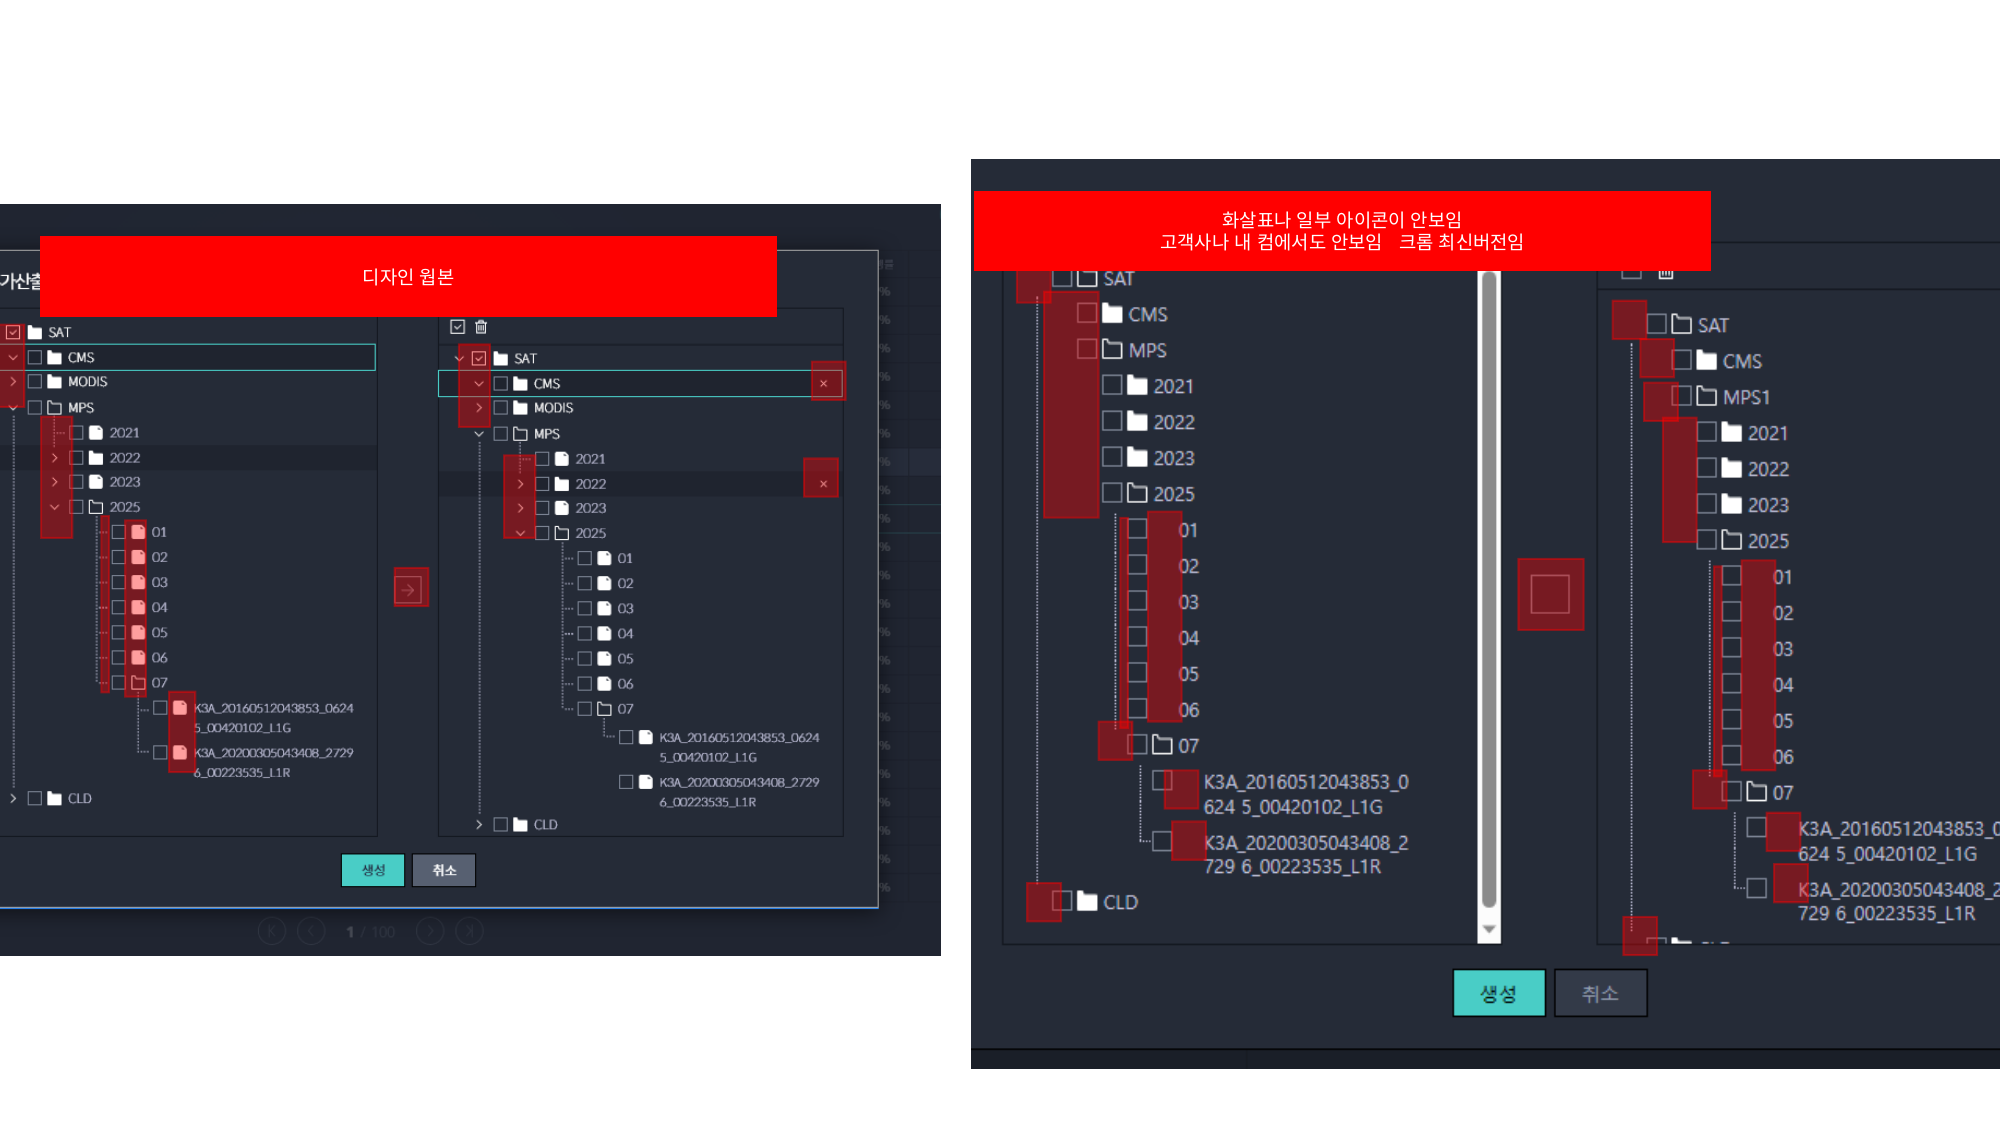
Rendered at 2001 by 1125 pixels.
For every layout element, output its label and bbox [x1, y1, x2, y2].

picture [0, 204, 941, 956]
picture [971, 159, 2000, 1069]
